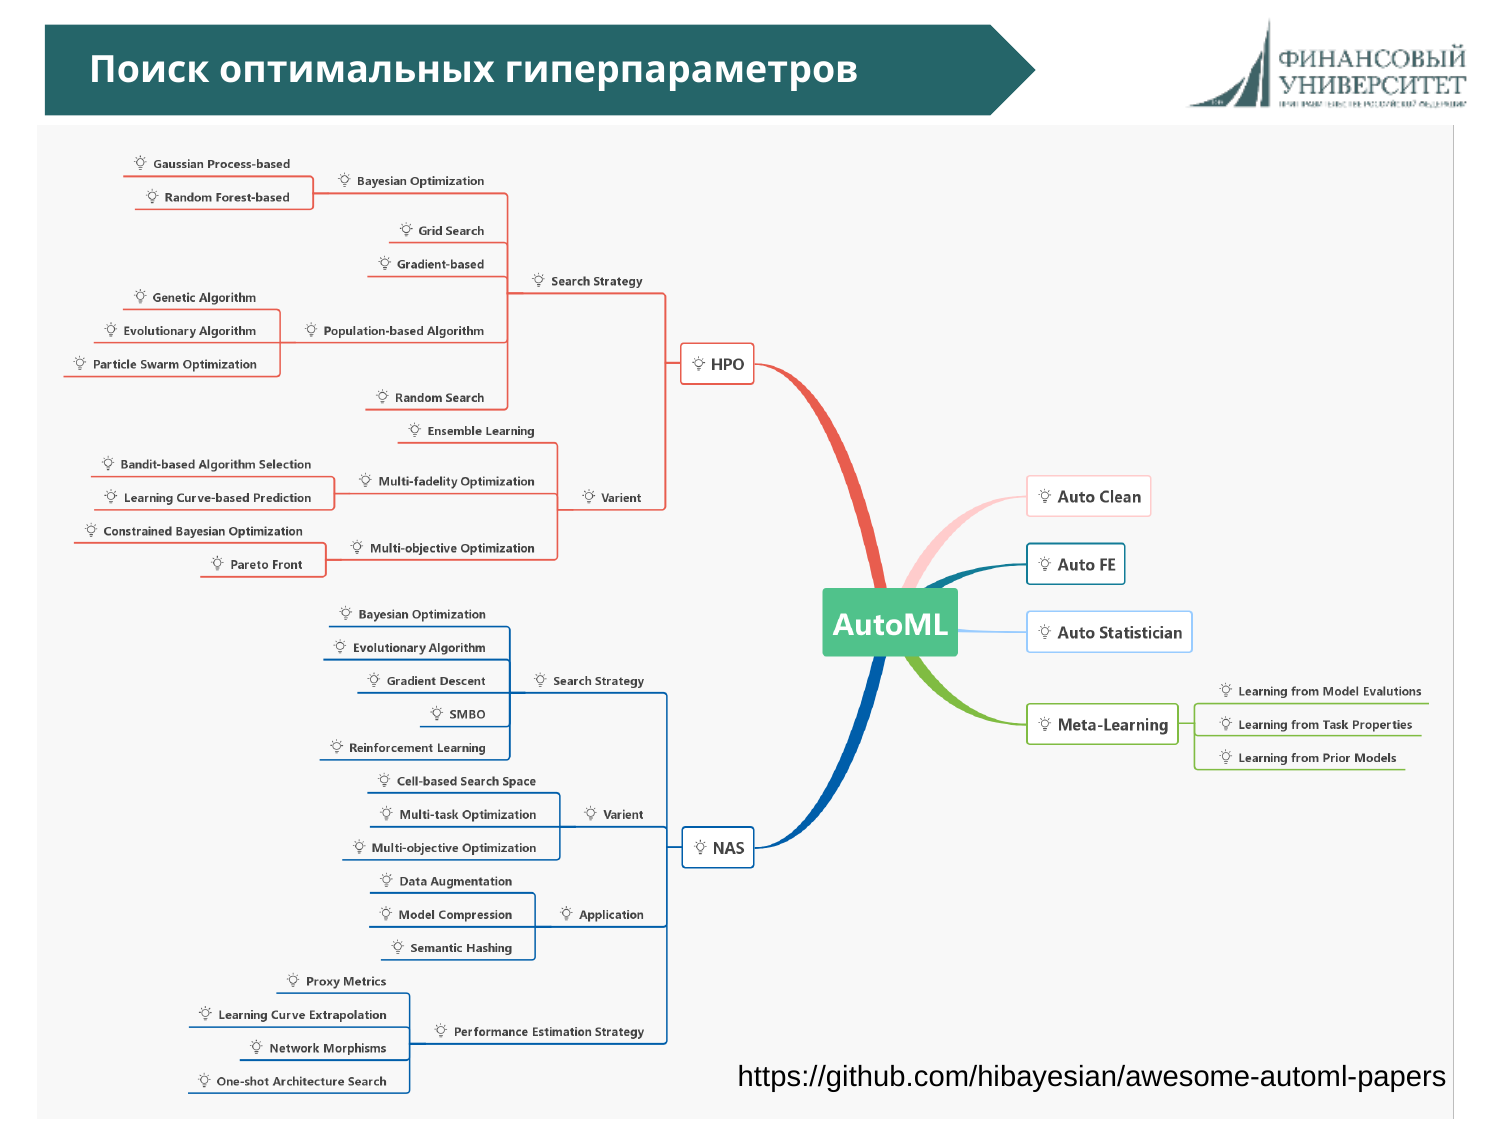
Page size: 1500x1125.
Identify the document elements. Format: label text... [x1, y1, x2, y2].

picture [1184, 15, 1468, 116]
text_box [42, 22, 1039, 118]
text_box Поиск оптимальных гиперпараметров [74, 37, 884, 98]
picture [37, 125, 1463, 1125]
